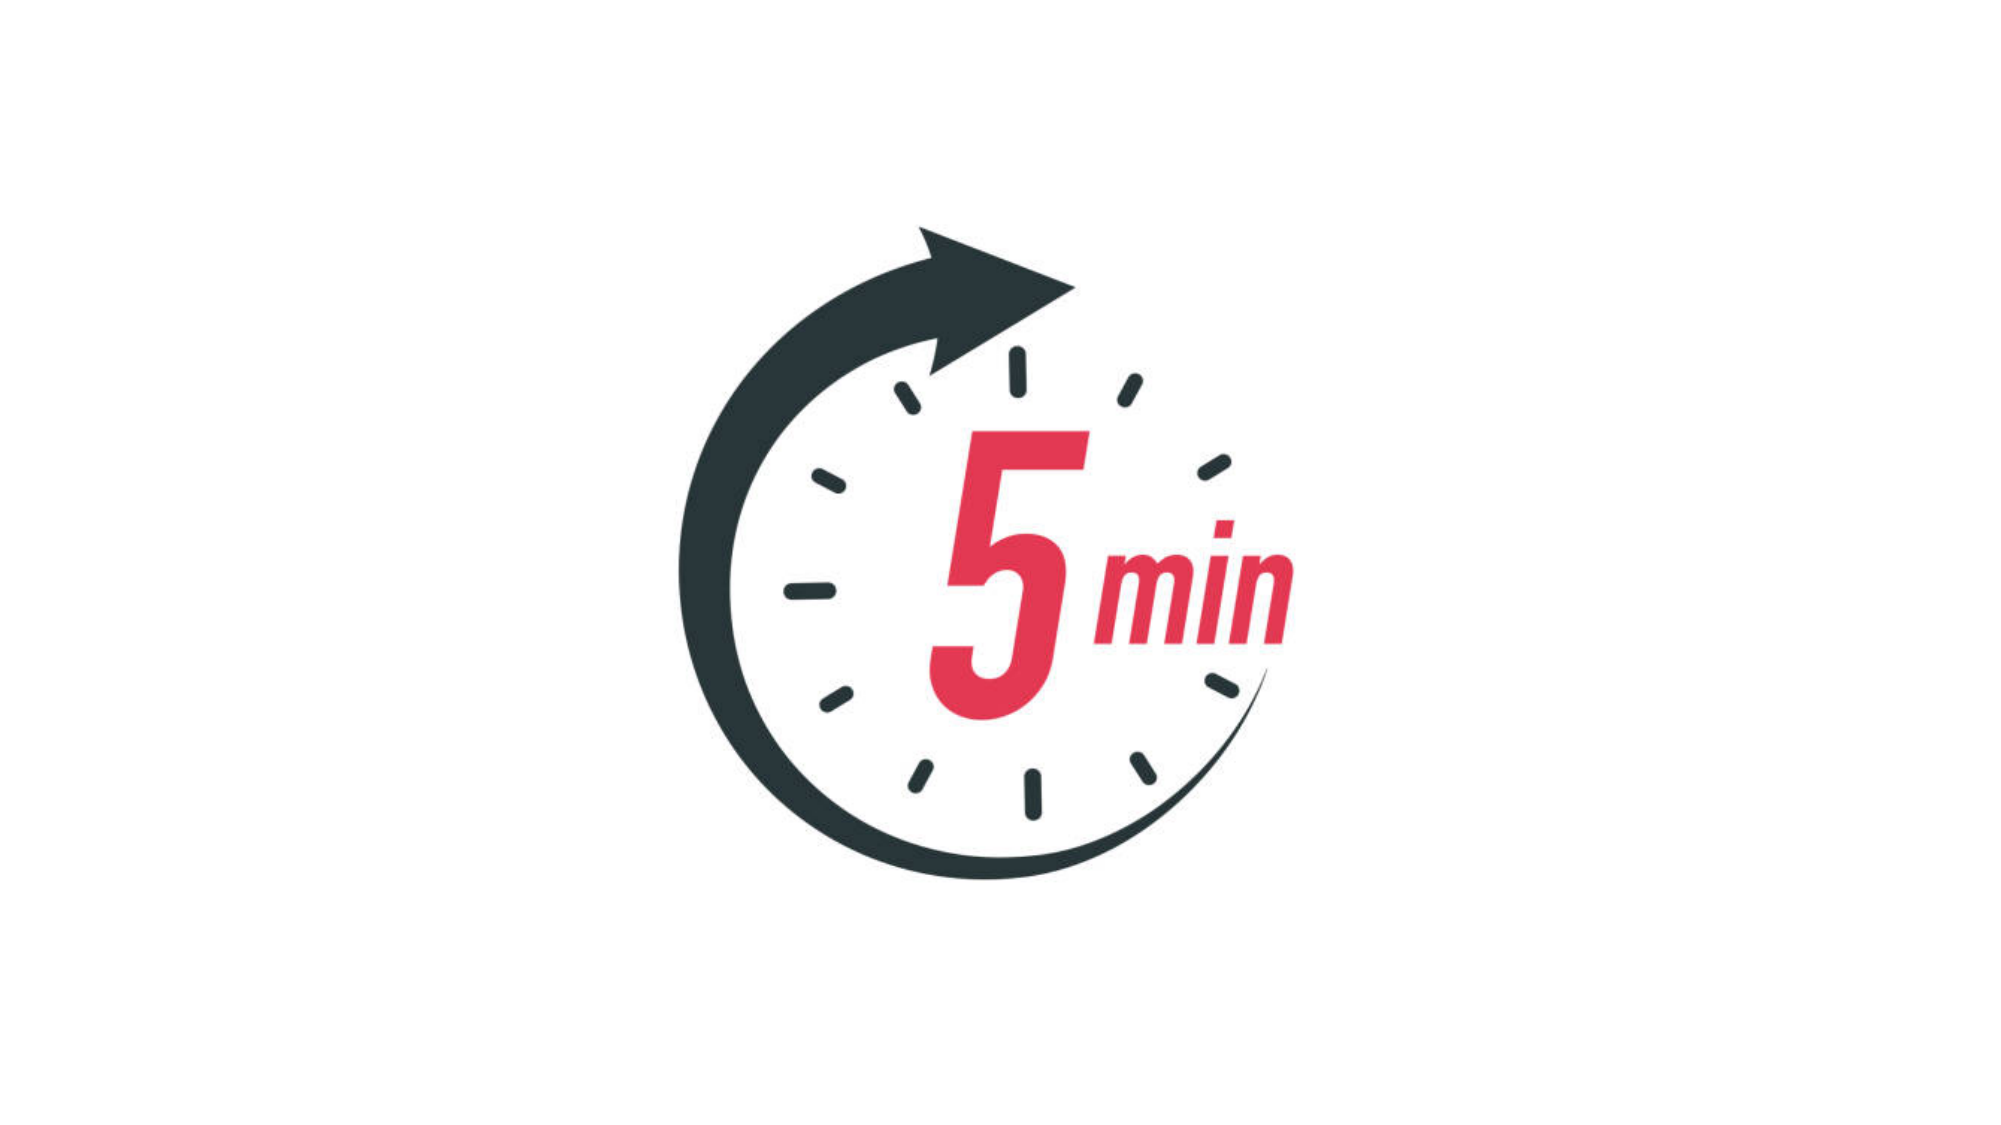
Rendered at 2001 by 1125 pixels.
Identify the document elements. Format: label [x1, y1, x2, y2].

picture [543, 105, 1457, 1020]
